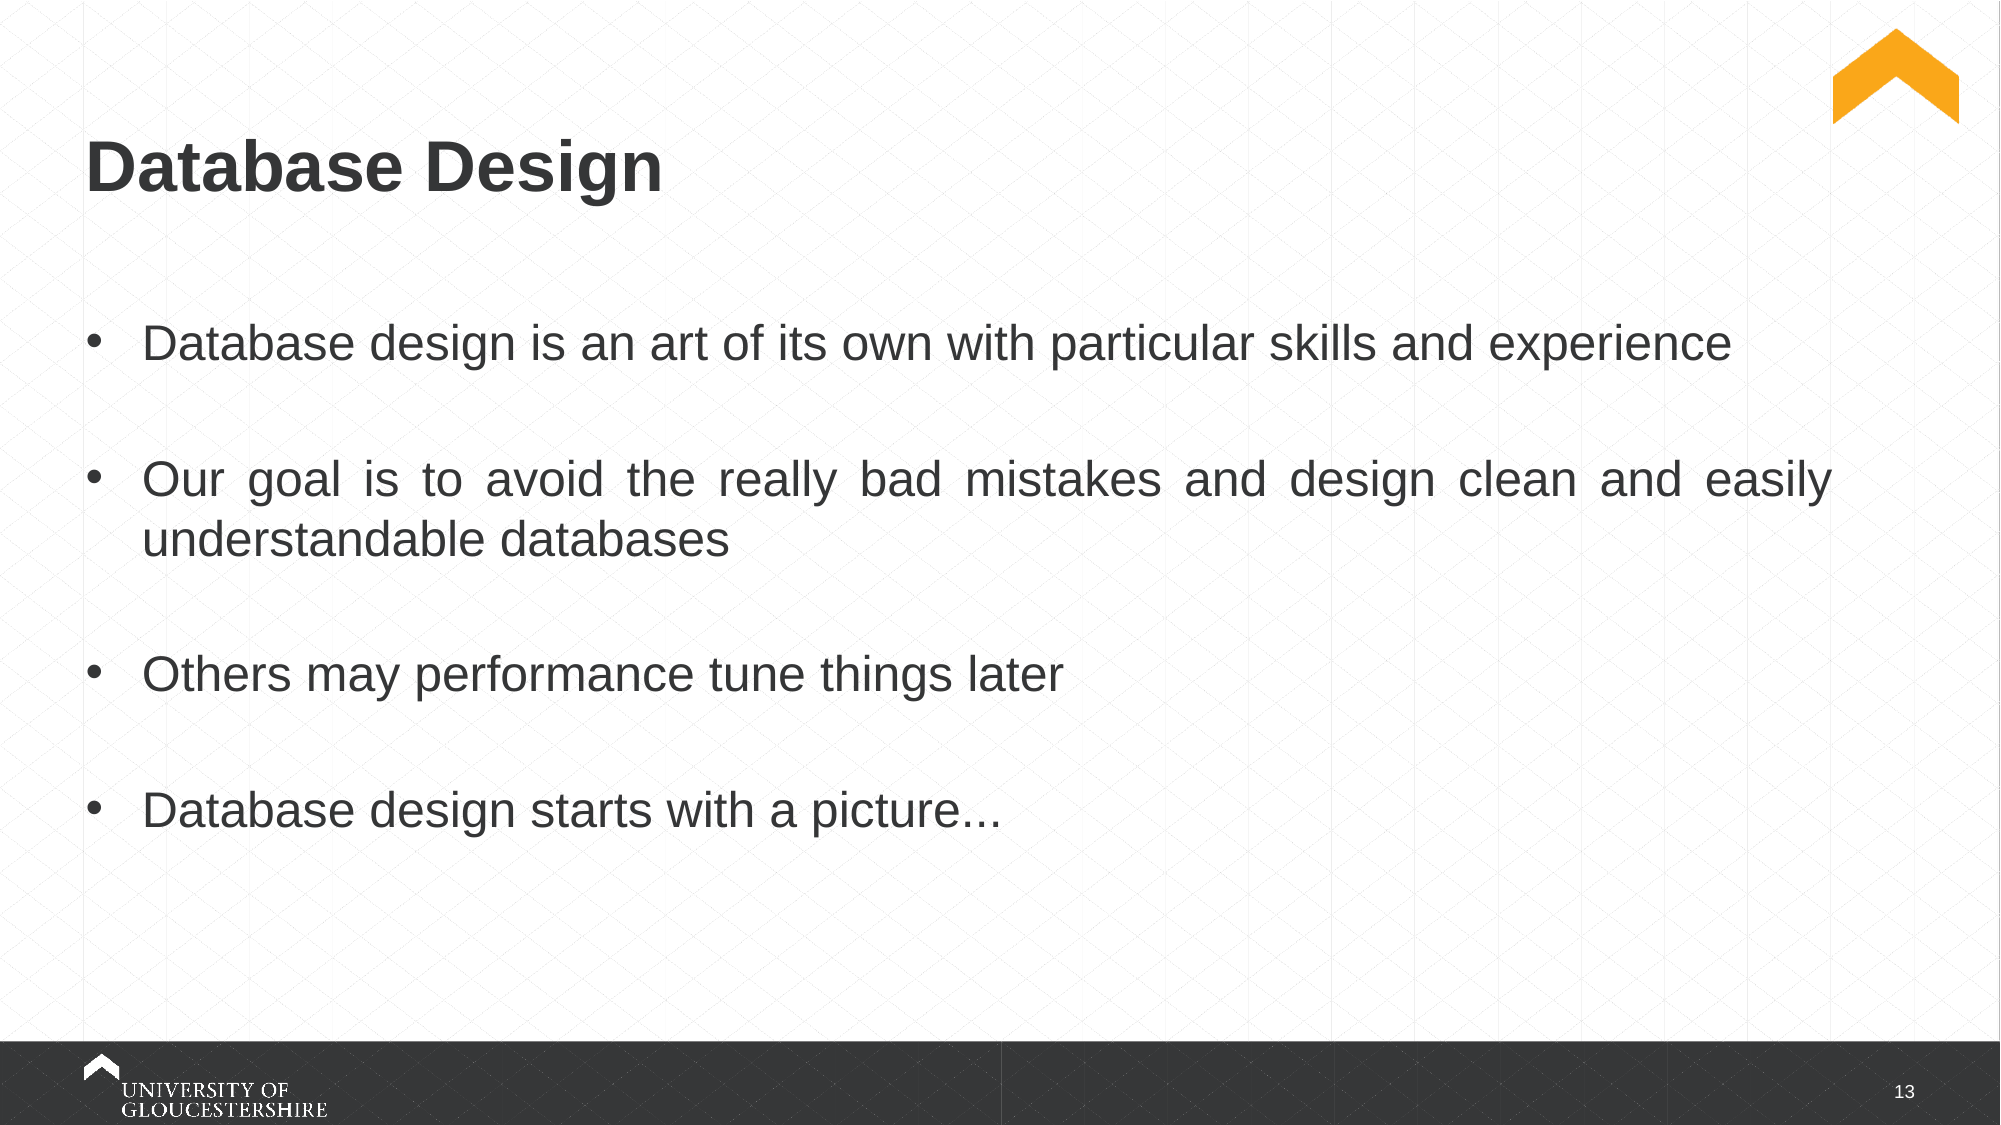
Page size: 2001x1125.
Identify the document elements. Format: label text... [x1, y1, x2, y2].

list Database design is an art of its own with particular skills and experience Our goal is to avoid the really bad mistakes and design clean and easily understandable databases Others may performance tune things later Database design starts with a picture... [85, 256, 1834, 973]
picture [0, 1, 2001, 1125]
title Database Design [85, 138, 983, 256]
